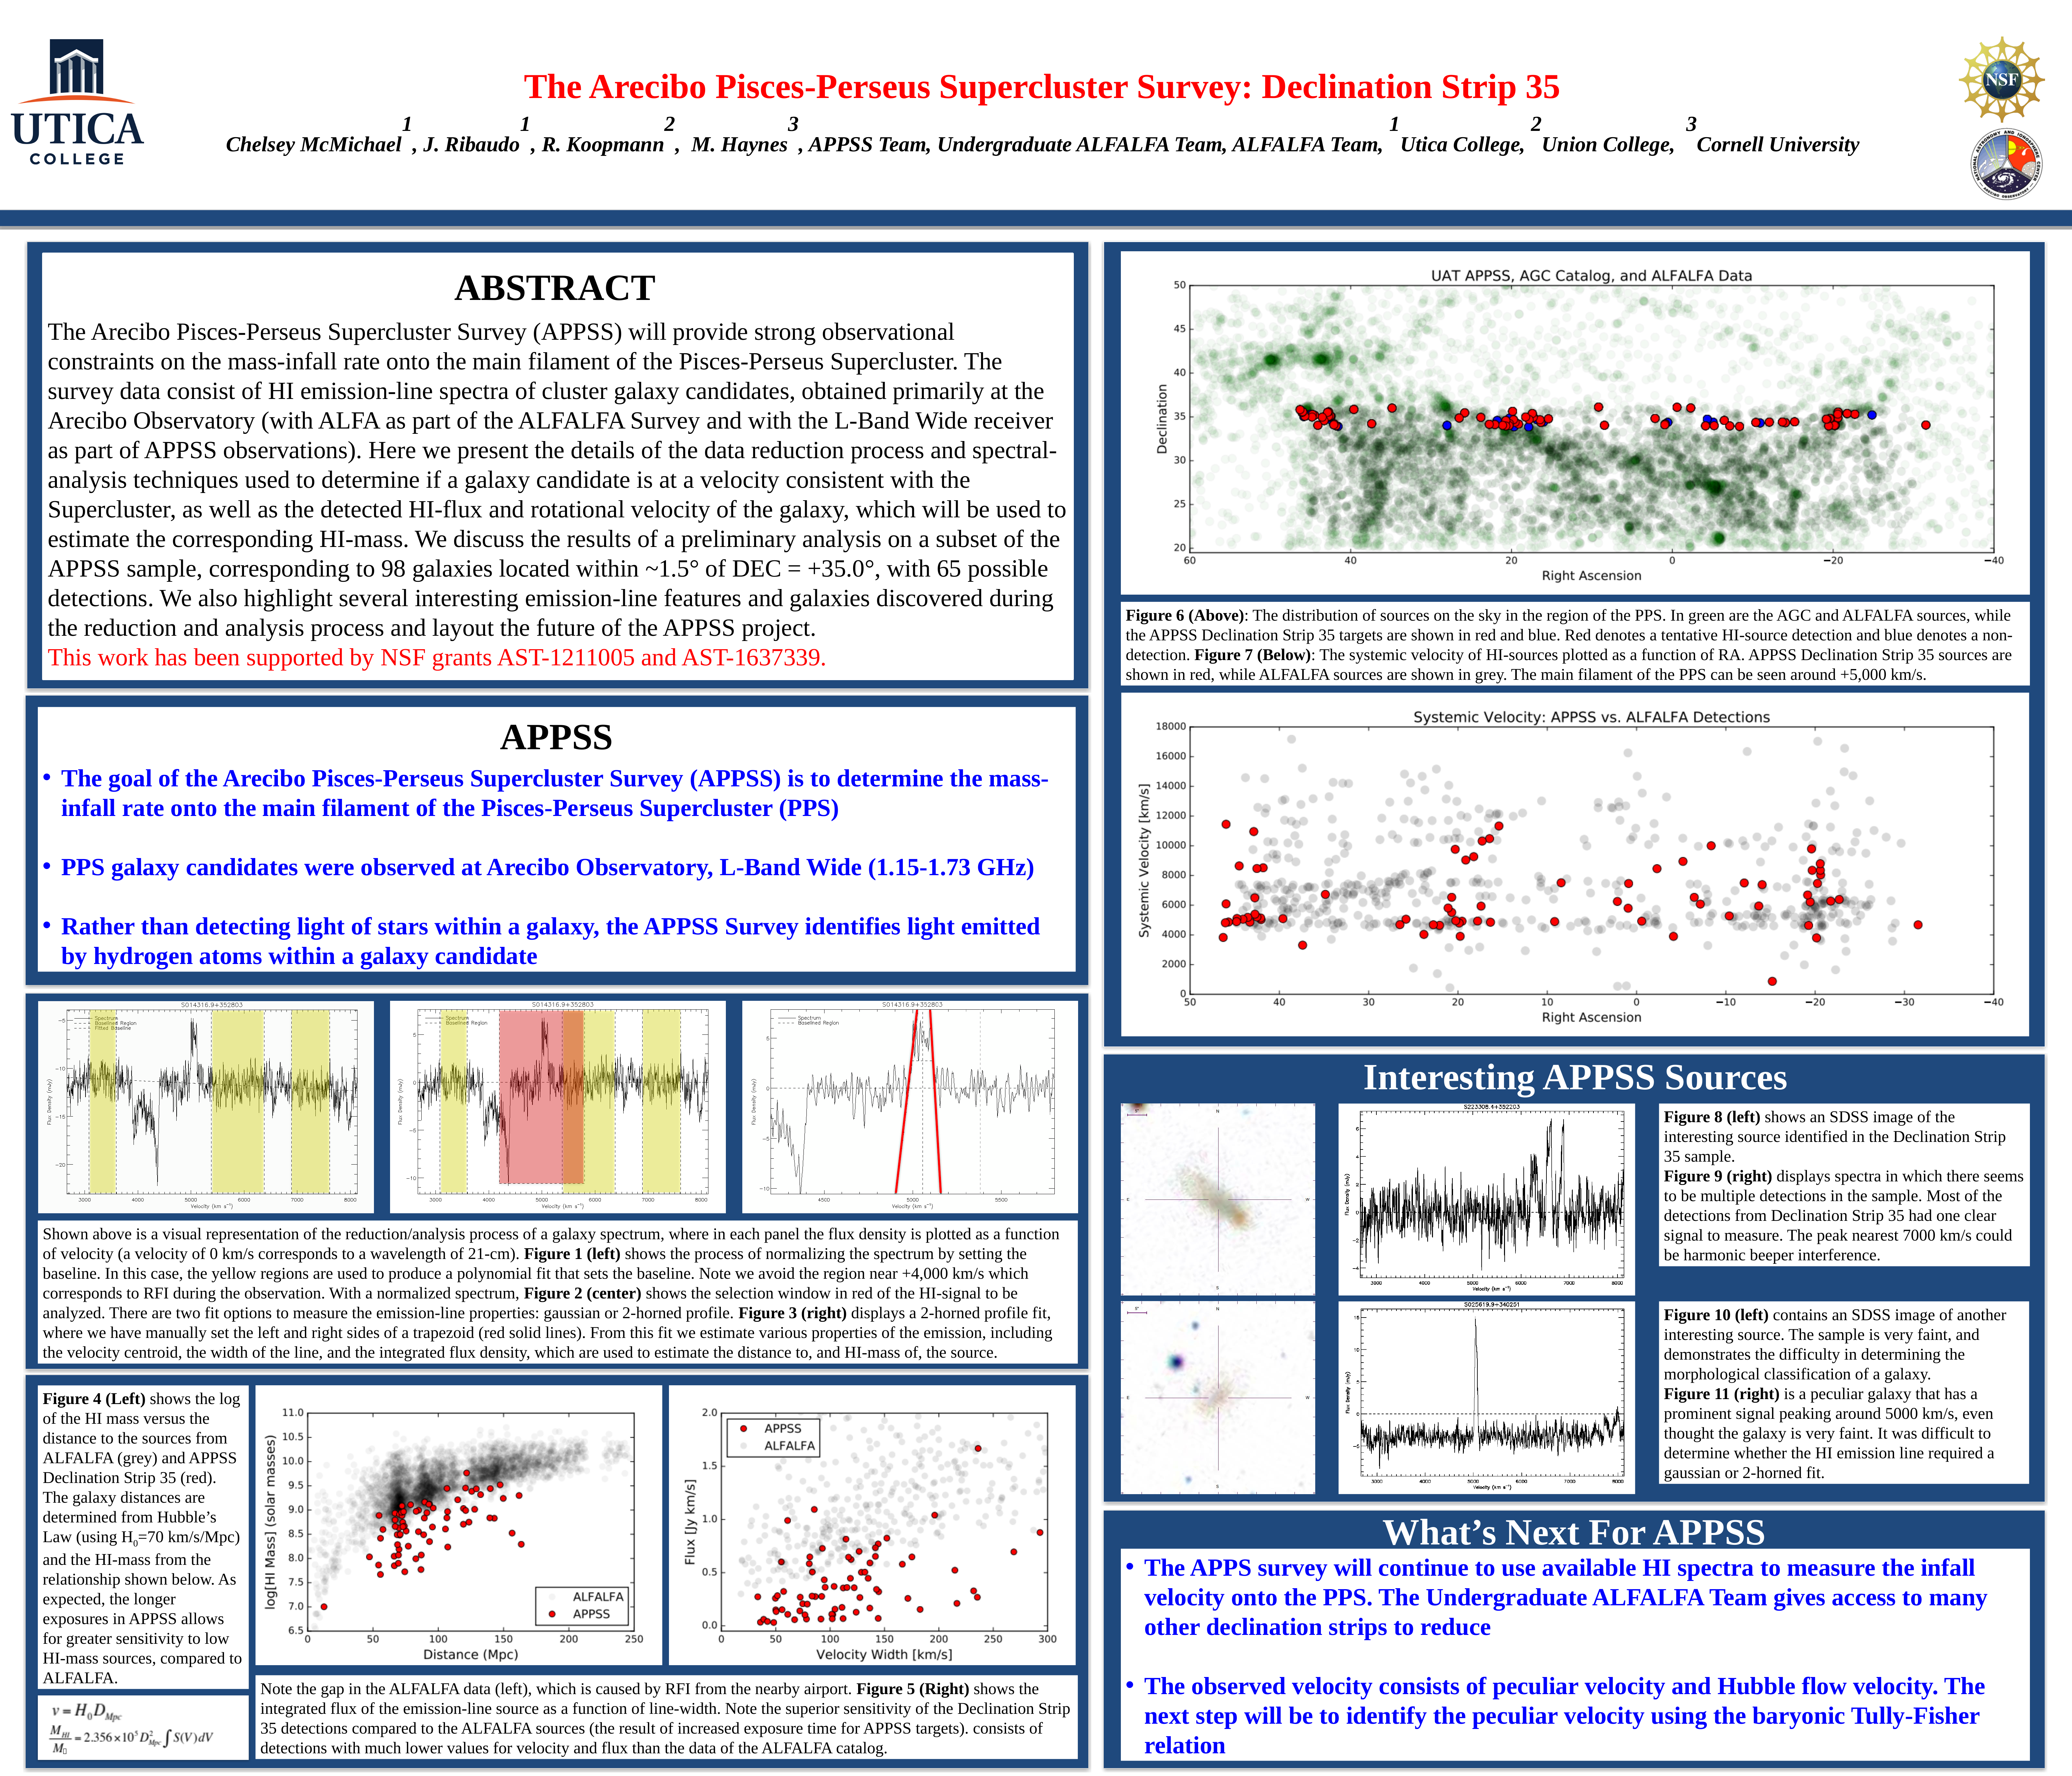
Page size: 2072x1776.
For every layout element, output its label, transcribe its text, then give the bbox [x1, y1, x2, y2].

text_box Figure 8 (left) shows an SDSS image of the interesting source identified in the Declination Strip 35 sample. Figure 9 (right) displays spectra in which there seems to be multiple detections in the sample. Most of the detections from Declination Strip 35 had one clear signal to measure. The peak nearest 7000 km/s could be harmonic beeper interference. [1659, 1103, 2030, 1267]
picture [255, 1385, 662, 1665]
text_box Interesting APPSS Sources [1279, 1050, 1872, 1144]
text_box The Arecibo Pisces-Perseus Supercluster Survey: Declination Strip 35 Chelsey McMichael1, J. Ribaudo1, R. Koopmann2, M. Haynes3, APPSS Team, Undergraduate ALFALFA Team, ALFALFA Team, 1Utica College, 2Union College, 3Cornell University [127, 20, 1959, 199]
text_box Shown above is a visual representation of the reduction/analysis process of a galaxy spectrum, where in each panel the flux density is plotted as a function of velocity (a velocity of 0 km/s corresponds to a wavelength of 21-cm). Figure 1 (left) shows the process of normalizing the spectrum by setting the baseline. In this case, the yellow regions are used to produce a polynomial fit that sets the baseline. Note we avoid the region near +4,000 km/s which corresponds to RFI during the observation. With a normalized spectrum, Figure 2 (center) shows the selection window in red of the HI-signal to be analyzed. There are two fit options to measure the emission-line properties: gaussian or 2-horned profile. Figure 3 (right) displays a 2-horned profile fit, where we have manually set the left and right sides of a trapezoid (red solid lines). From this fit we estimate various properties of the emission, including the velocity centroid, the width of the line, and the integrated flux density, which are used to estimate the distance to, and HI-mass of, the source. [38, 1221, 1078, 1364]
text_box What’s Next For APPSS [1277, 1505, 1871, 1548]
text_box [1103, 241, 2045, 1047]
picture [1121, 251, 2030, 595]
text_box Figure 6 (Above): The distribution of sources on the sky in the region of the PPS. In green are the AGC and ALFALFA sources, while the APPSS Declination Strip 35 targets are shown in red and blue. Red denotes a tentative HI-source detection and blue denotes a non-detection. Figure 7 (Below): The systemic velocity of HI-sources plotted as a function of RA. APPSS Declination Strip 35 sources are shown in red, while ALFALFA sources are shown in grey. The main filament of the PPS can be seen around +5,000 km/s. [1121, 602, 2030, 686]
picture [1968, 126, 2045, 202]
text_box [25, 1374, 1089, 1769]
picture [390, 1001, 726, 1213]
text_box [0, 210, 2072, 226]
text_box Note the gap in the ALFALFA data (left), which is caused by RFI from the nearby airport. Figure 5 (Right) shows the integrated flux of the emission-line source as a function of line-width. Note the superior sensitivity of the Declination Strip 35 detections compared to the ALFALFA sources (the result of increased exposure time for APPSS targets). consists of detections with much lower values for velocity and flux than the data of the ALFALFA catalog. [255, 1675, 1078, 1759]
picture [669, 1385, 1076, 1665]
picture [742, 1001, 1078, 1213]
text_box [37, 1695, 249, 1760]
text_box [25, 695, 1089, 985]
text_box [50, 1700, 124, 1721]
text_box Figure 10 (left) contains an SDSS image of another interesting source. The sample is very faint, and demonstrates the difficulty in determining the morphological classification of a galaxy. Figure 11 (right) is a peculiar galaxy that has a prominent signal peaking around 5000 km/s, even thought the galaxy is very faint. It was difficult to determine whether the HI emission line required a gaussian or 2-horned fit. [1659, 1301, 2029, 1484]
text_box [25, 993, 1089, 1369]
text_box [930, 1010, 941, 1193]
text_box The APPS survey will continue to use available HI spectra to measure the infall velocity onto the PPS. The Undergraduate ALFALFA Team gives access to many other declination strips to reduce The observed velocity consists of peculiar velocity and Hubble flow velocity. The next step will be to identify the peculiar velocity using the baryonic Tully-Fisher relation [1121, 1548, 2030, 1761]
text_box APPSS [434, 710, 679, 804]
text_box [1103, 1054, 2045, 1502]
picture [11, 37, 144, 165]
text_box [47, 1721, 215, 1757]
picture [1121, 1301, 1316, 1494]
picture [1121, 1103, 1316, 1295]
picture [1959, 37, 2045, 123]
text_box The Arecibo Pisces-Perseus Supercluster Survey (APPSS) will provide strong observational constraints on the mass-infall rate onto the main filament of the Pisces-Perseus Supercluster. The survey data consist of HI emission-line spectra of cluster galaxy candidates, obtained primarily at the Arecibo Observatory (with ALFA as part of the ALFALFA Survey and with the L-Band Wide receiver as part of APPSS observations). Here we present the details of the data reduction process and spectral-analysis techniques used to determine if a galaxy candidate is at a velocity consistent with the Supercluster, as well as the detected HI-flux and rotational velocity of the galaxy, which will be used to estimate the corresponding HI-mass. We discuss the results of a preliminary analysis on a subset of the APPSS sample, corresponding to 98 galaxies located within ~1.5° of DEC = +35.0°, with 65 possible detections. We also highlight several interesting emission-line features and galaxies discovered during the reduction and analysis process and layout the future of the APPSS project. This work has been supported by NSF grants AST-1211005 and AST-1637339. [43, 254, 1073, 679]
picture [1338, 1103, 1635, 1295]
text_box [896, 1010, 917, 1193]
text_box [1103, 1510, 2045, 1769]
text_box [27, 241, 1089, 689]
text_box ABSTRACT [432, 260, 678, 355]
text_box The goal of the Arecibo Pisces-Perseus Supercluster Survey (APPSS) is to determine the mass-infall rate onto the main filament of the Pisces-Perseus Supercluster (PPS) PPS galaxy candidates were observed at Arecibo Observatory, L-Band Wide (1.15-1.73 GHz) Rather than detecting light of stars within a galaxy, the APPSS Survey identifies light emitted by hydrogen atoms within a galaxy candidate [38, 707, 1076, 972]
picture [1121, 692, 2029, 1036]
text_box Figure 4 (Left) shows the log of the HI mass versus the distance to the sources from ALFALFA (grey) and APPSS Declination Strip 35 (red). The galaxy distances are determined from Hubble’s Law (using H0=70 km/s/Mpc) and the HI-mass from the relationship shown below. As expected, the longer exposures in APPSS allows for greater sensitivity to low HI-mass sources, compared to ALFALFA. [38, 1385, 249, 1689]
picture [1338, 1301, 1635, 1494]
picture [38, 1001, 374, 1213]
